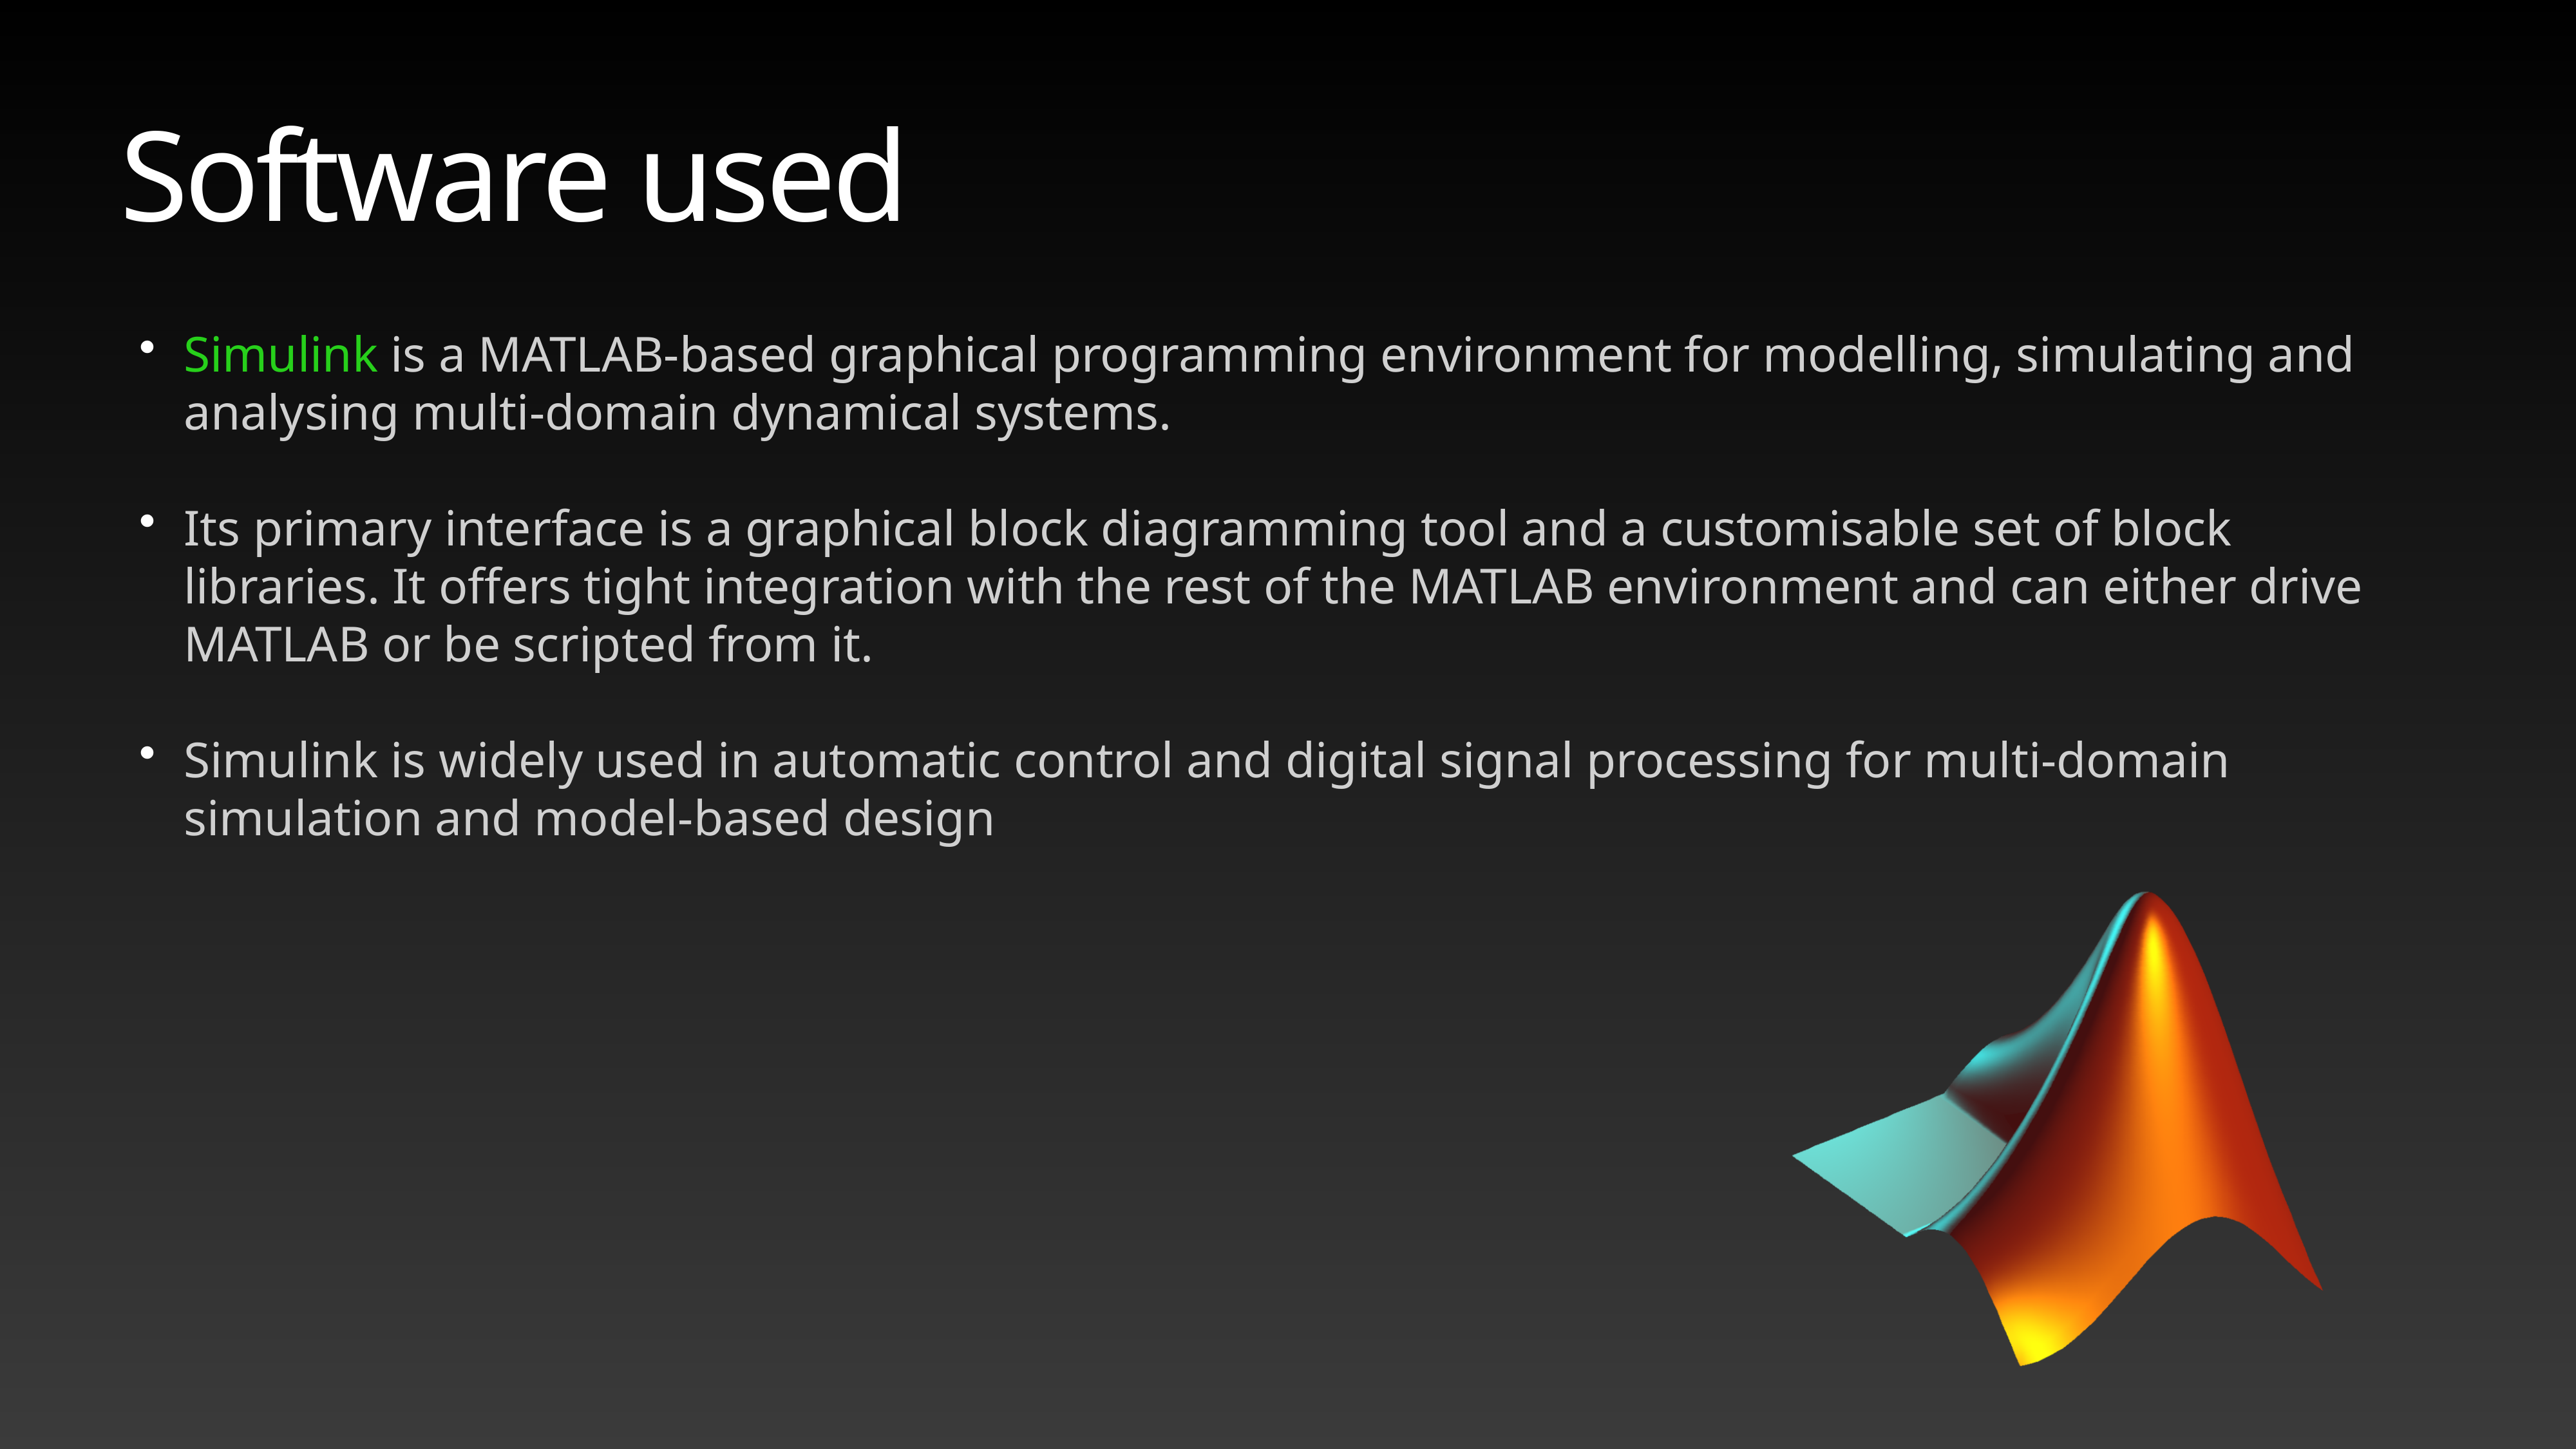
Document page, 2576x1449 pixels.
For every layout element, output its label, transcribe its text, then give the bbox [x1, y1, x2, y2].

subtitle Simulink is a MATLAB-based graphical programming environment for modelling, simulating and analysing multi-domain dynamical systems. Its primary interface is a graphical block diagramming tool and a customisable set of block libraries. It offers tight integration with the rest of the MATLAB environment and can either drive MATLAB or be scripted from it. Simulink is widely used in automatic control and digital signal processing for multi-domain simulation and model-based design [133, 317, 2443, 952]
picture [1791, 888, 2325, 1368]
title Software used [114, 77, 2382, 254]
